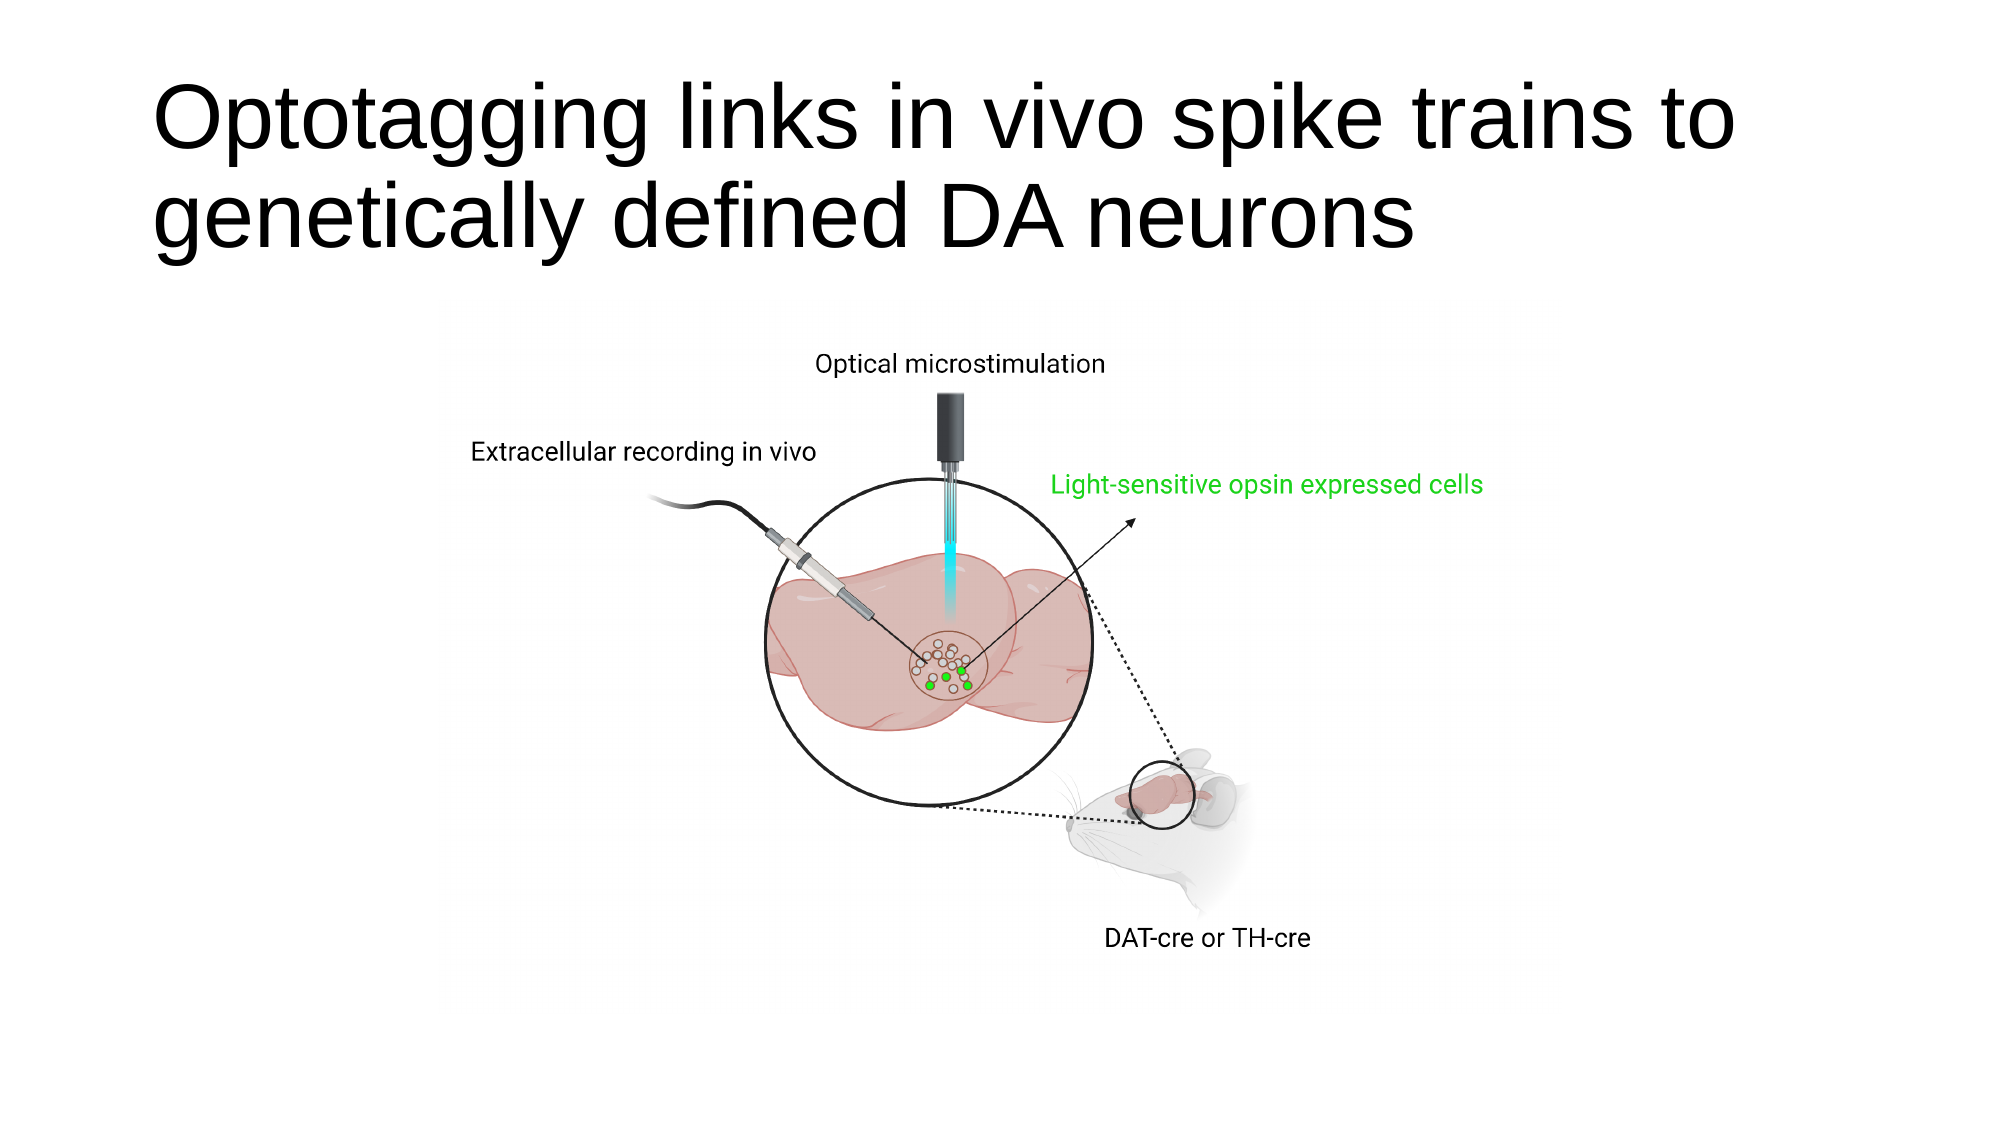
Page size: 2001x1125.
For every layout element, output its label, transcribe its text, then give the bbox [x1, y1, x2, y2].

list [438, 299, 1562, 1014]
title Optotagging links in vivo spike trains to genetically defined DA neurons [137, 59, 1863, 278]
